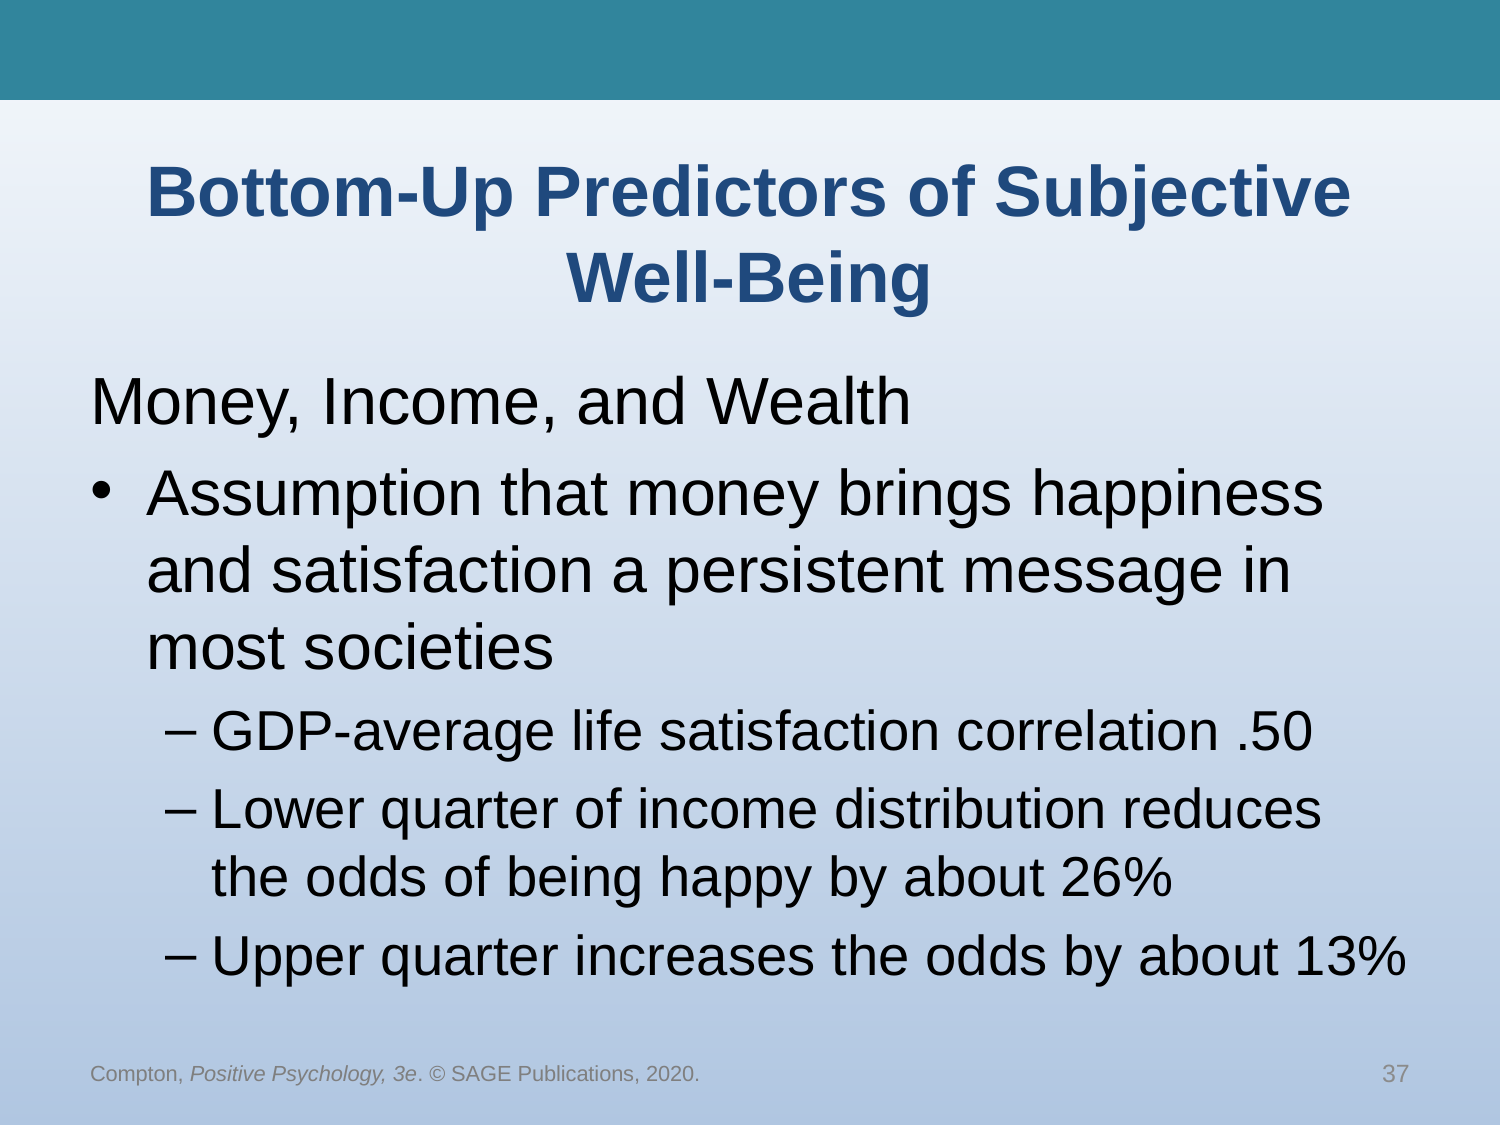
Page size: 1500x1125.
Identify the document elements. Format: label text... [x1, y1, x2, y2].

list Money, Income, and Wealth Assumption that money brings happiness and satisfaction a persistent message in most societies GDP-average life satisfaction correlation .50 Lower quarter of income distribution reduces the odds of being happy by about 26% Upper quarter increases the odds by about 13% [75, 350, 1425, 1005]
title Bottom-Up Predictors of Subjective Well-Being [75, 137, 1425, 325]
slide_number 37 [1350, 1042, 1425, 1103]
footer Compton, Positive Psychology, 3e. © SAGE Publications, 2020. [75, 1042, 1313, 1103]
